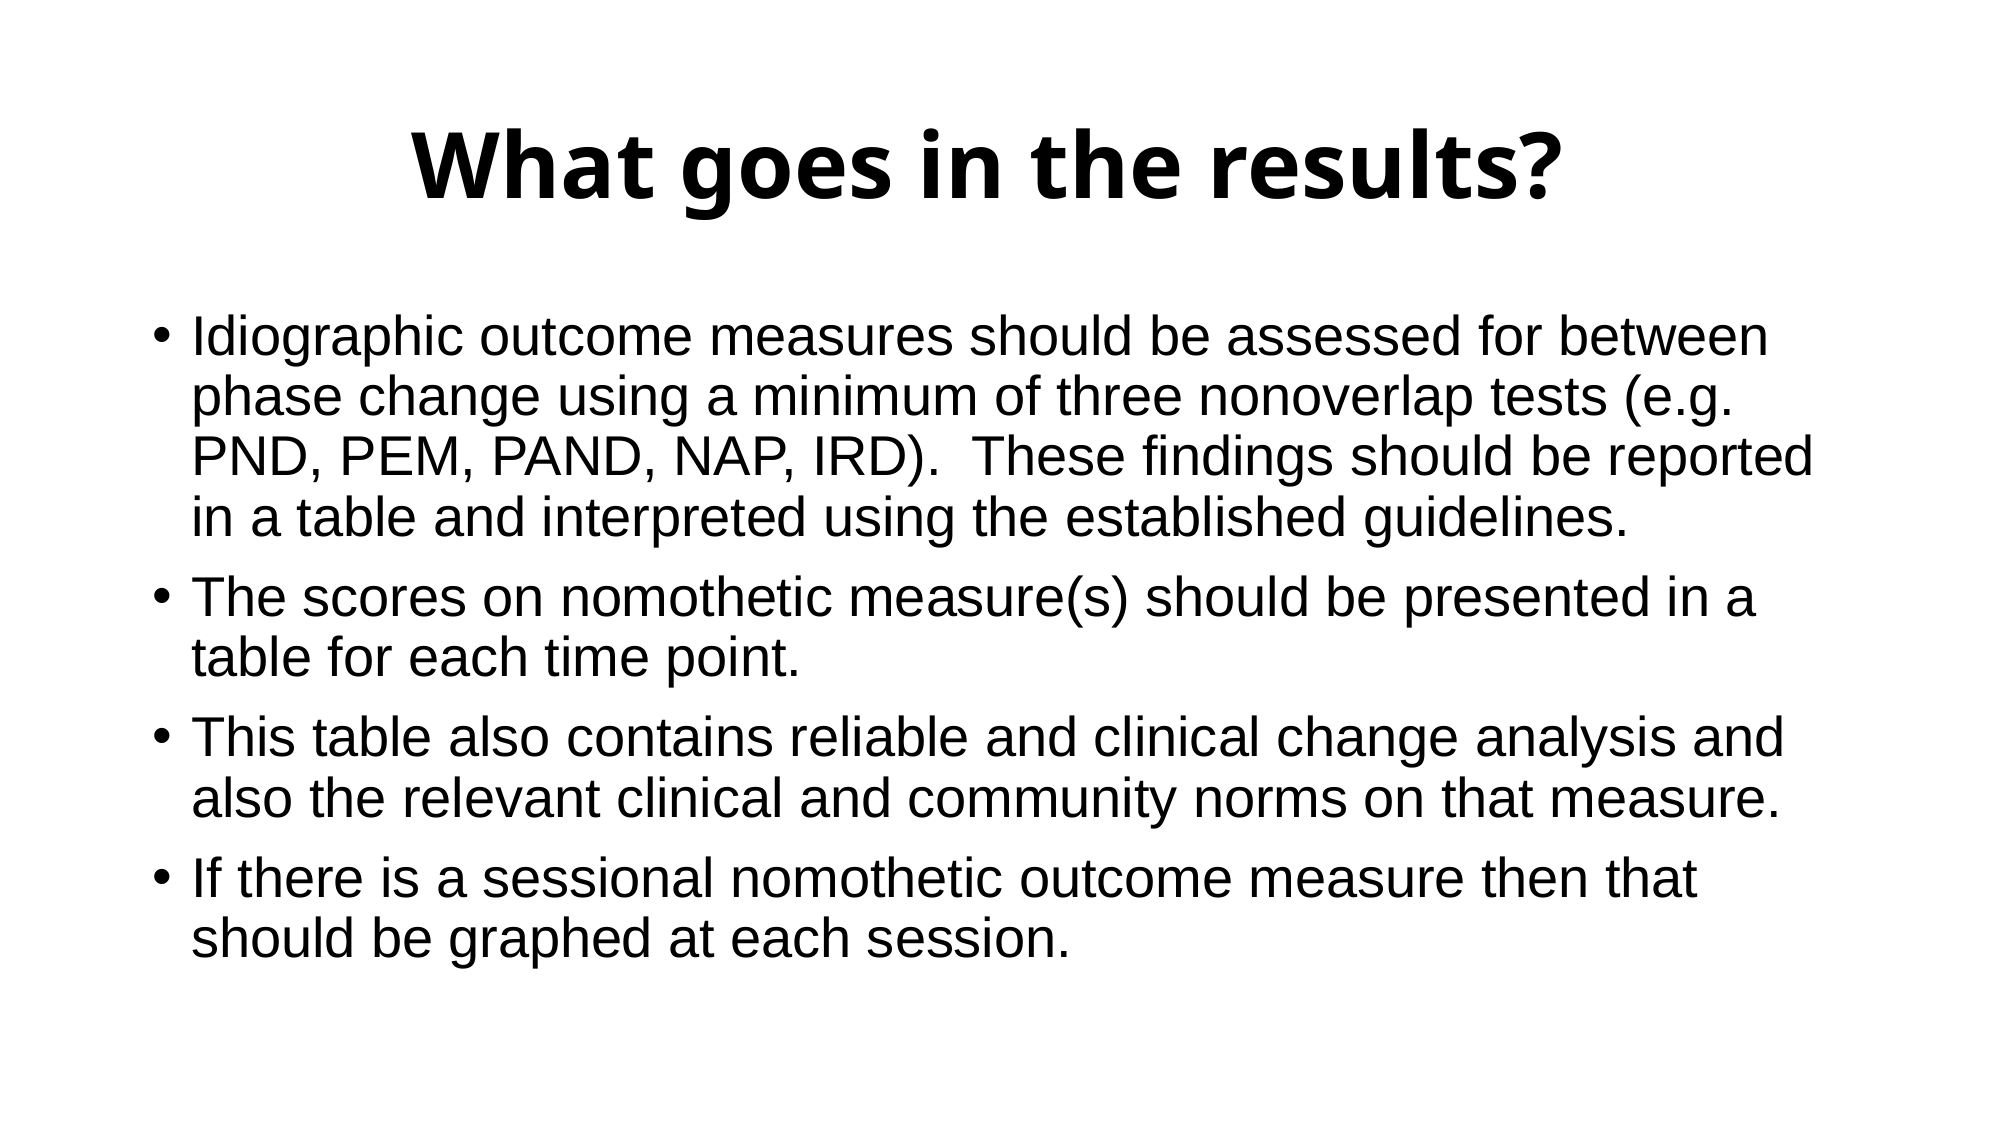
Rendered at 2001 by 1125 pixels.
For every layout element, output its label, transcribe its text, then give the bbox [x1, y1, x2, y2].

list Idiographic outcome measures should be assessed for between phase change using a minimum of three nonoverlap tests (e.g. PND, PEM, PAND, NAP, IRD). These findings should be reported in a table and interpreted using the established guidelines. The scores on nomothetic measure(s) should be presented in a table for each time point. This table also contains reliable and clinical change analysis and also the relevant clinical and community norms on that measure. If there is a sessional nomothetic outcome measure then that should be graphed at each session. [137, 299, 1863, 1014]
title What goes in the results? [137, 59, 1863, 278]
